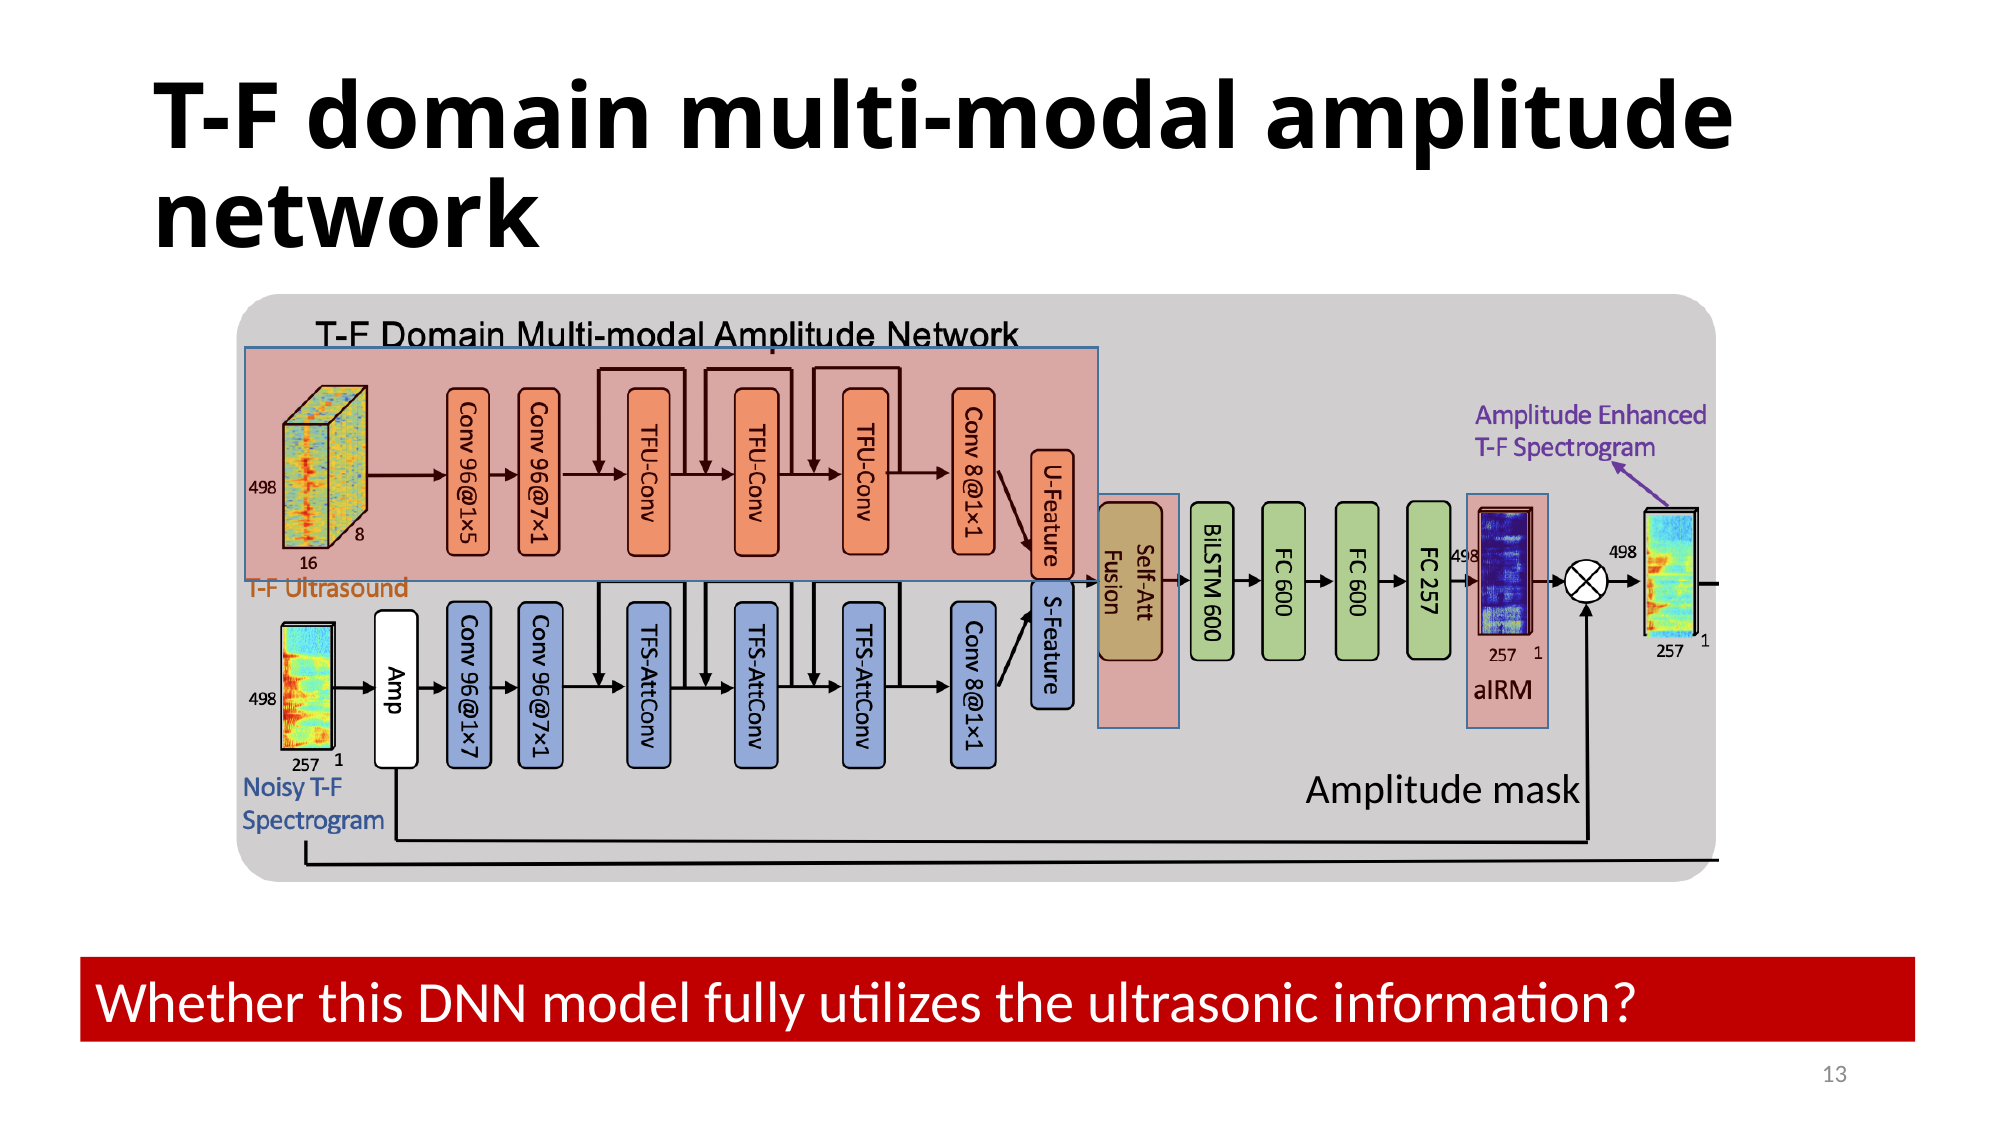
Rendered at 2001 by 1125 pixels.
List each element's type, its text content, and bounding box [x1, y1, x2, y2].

slide_number 13 [1412, 1042, 1863, 1103]
title T-F domain multi-modal amplitude network [137, 59, 1863, 278]
text_box Whether this DNN model fully utilizes the ultrasonic information? [80, 956, 1916, 1042]
picture [221, 286, 1719, 887]
